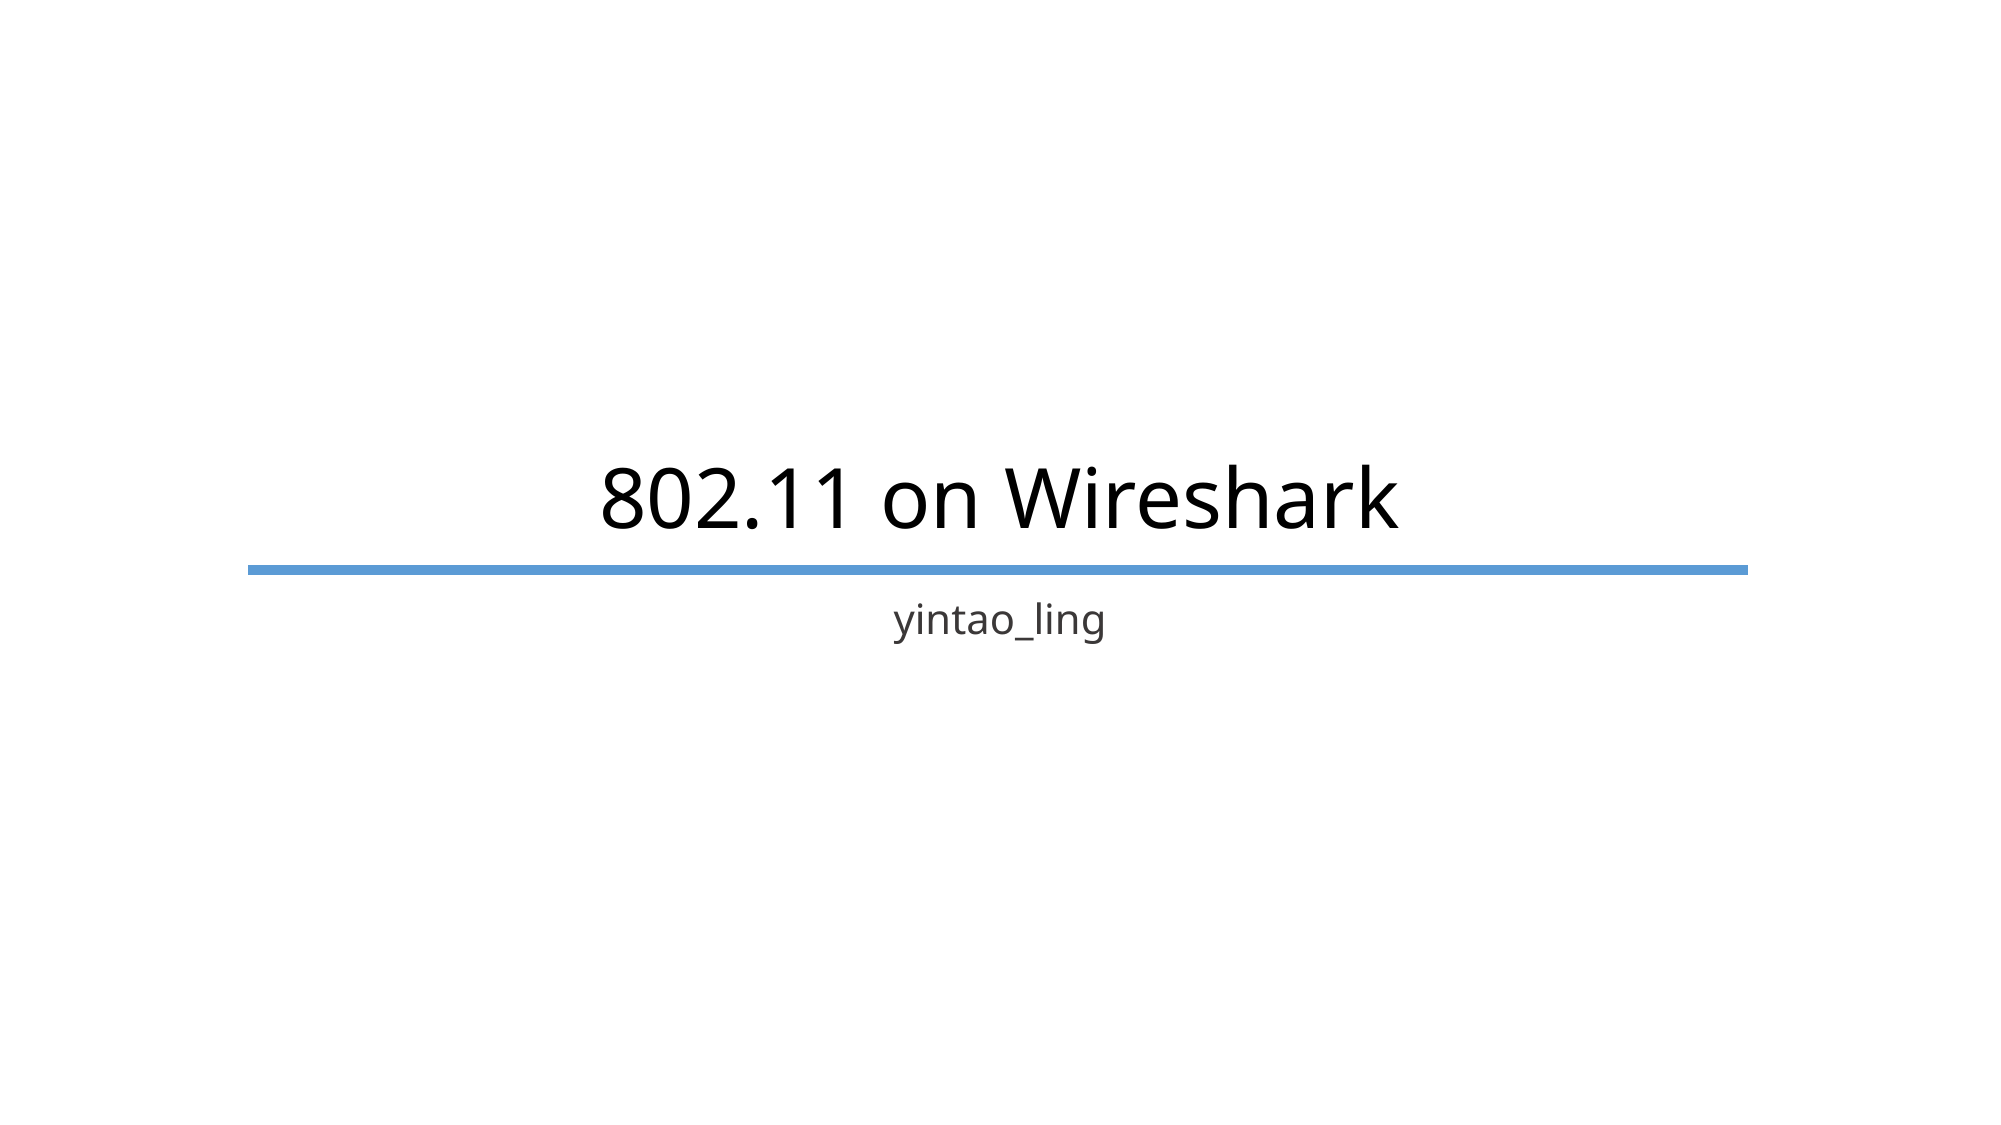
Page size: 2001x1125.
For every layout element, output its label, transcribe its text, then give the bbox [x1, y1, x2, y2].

subtitle yintao_ling [249, 590, 1750, 863]
title 802.11 on Wireshark [249, 184, 1750, 555]
